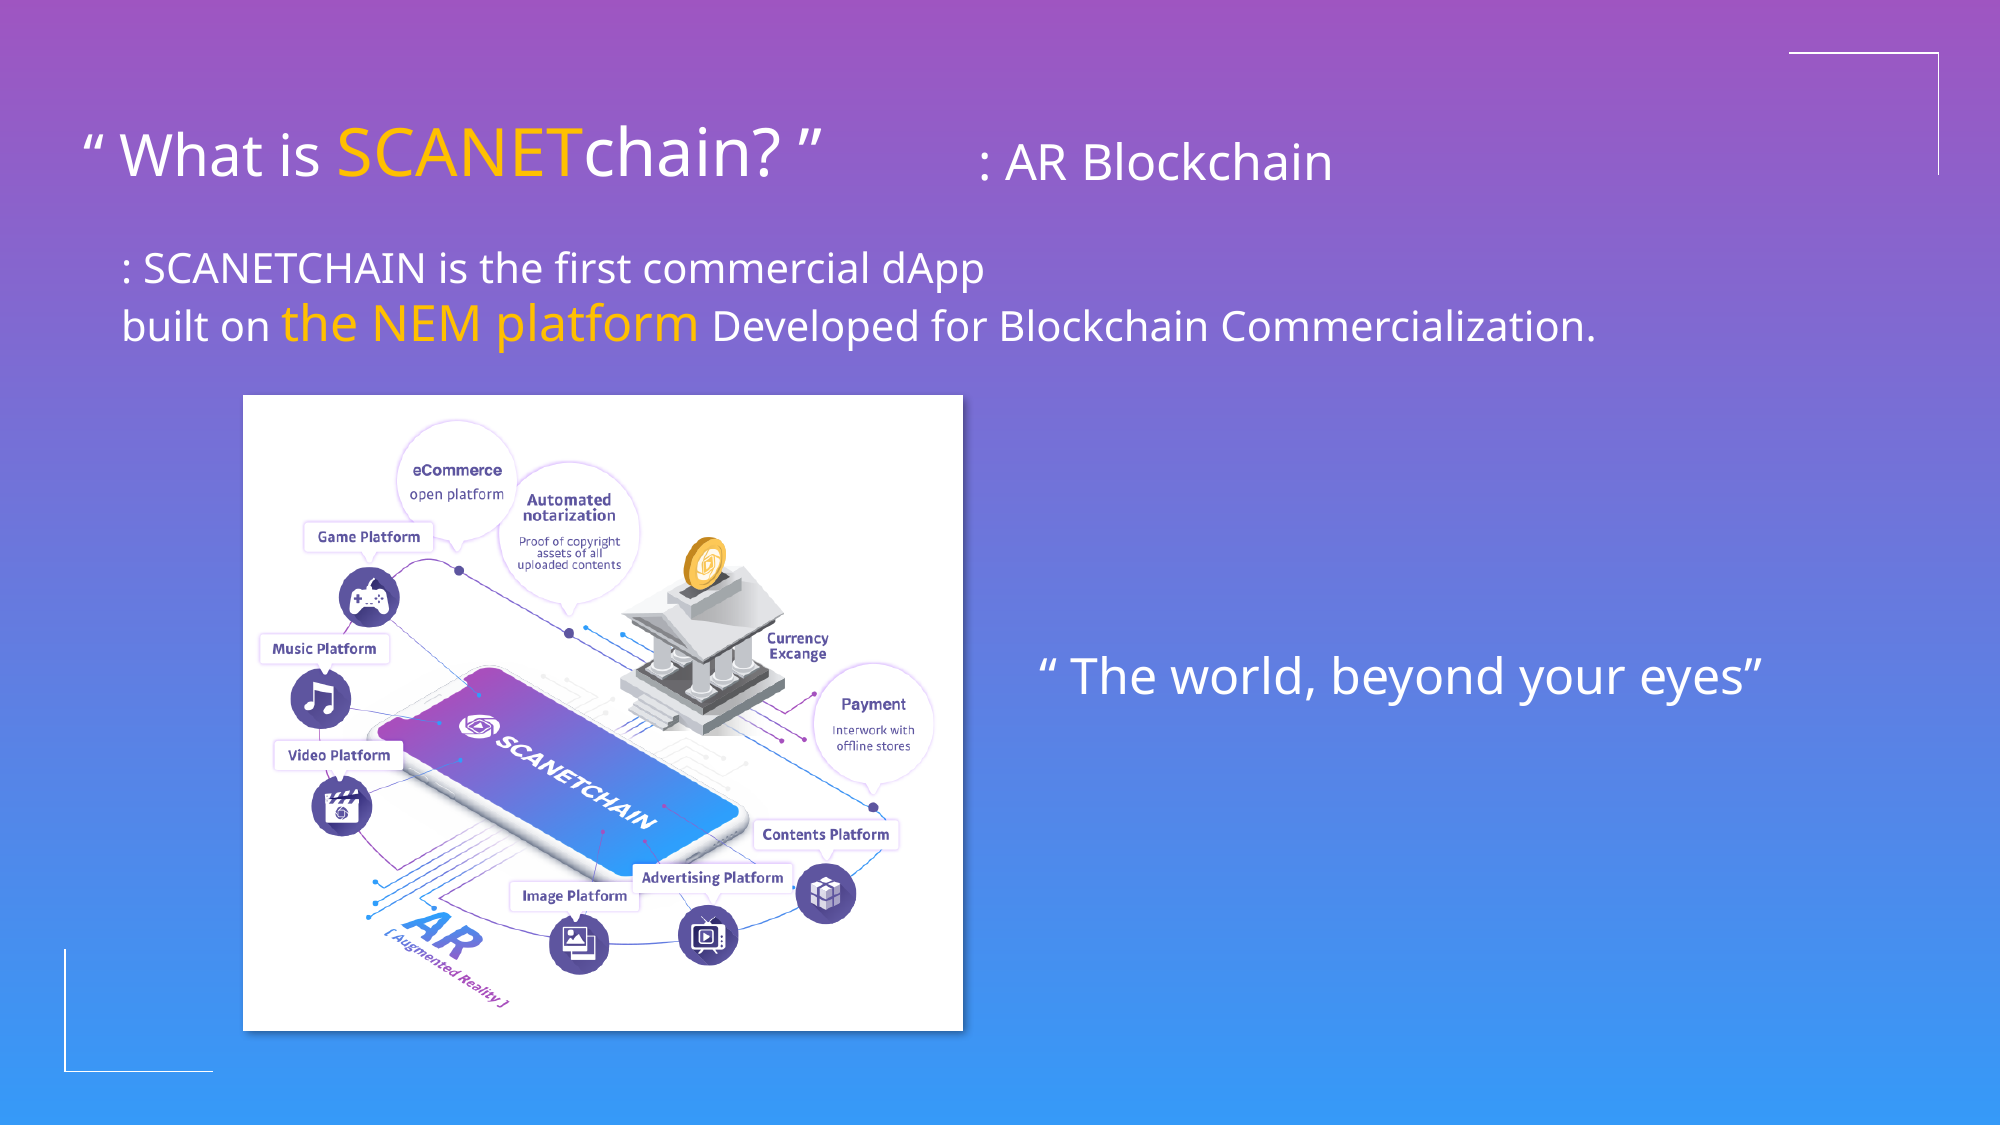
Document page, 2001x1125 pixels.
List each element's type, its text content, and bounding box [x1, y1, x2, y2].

picture [243, 395, 963, 1031]
text_box “ The world, beyond your eyes” [1024, 637, 1840, 713]
text_box : SCANETCHAIN is the first commercial dApp built on the NEM platform Developed for Blockchain Commercialization. [106, 234, 1669, 359]
text_box “ What is SCANETchain? ” [68, 102, 1000, 198]
text_box : AR Blockchain [963, 122, 1470, 198]
